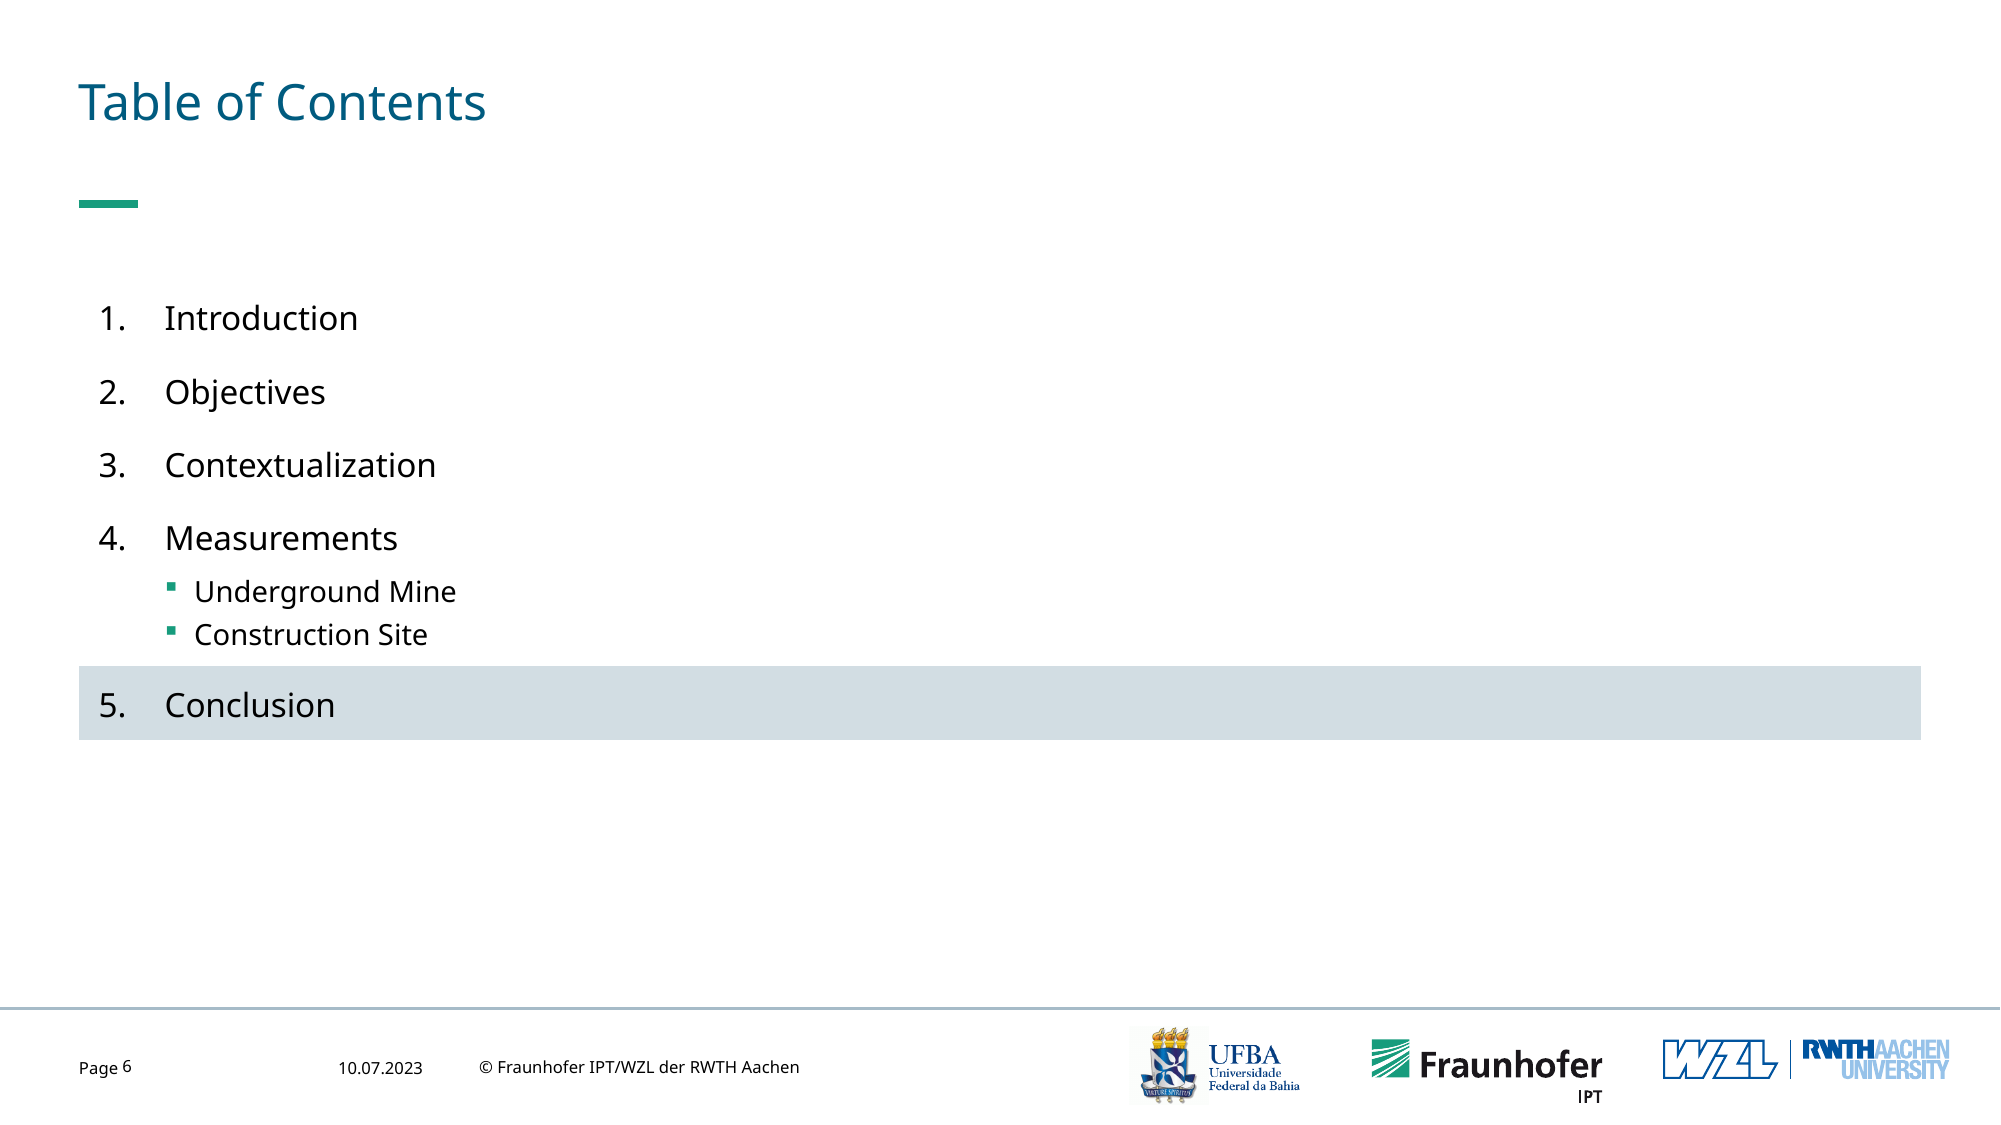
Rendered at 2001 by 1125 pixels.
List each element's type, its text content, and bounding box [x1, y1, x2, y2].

table_cell Conclusion [147, 666, 1921, 740]
table_cell 4. [79, 499, 147, 666]
table_cell Measurements Underground Mine Construction Site [147, 499, 1921, 666]
picture [1129, 1026, 1311, 1106]
table_header 1. [79, 279, 147, 352]
table_header Introduction [147, 279, 1921, 352]
text_box © Fraunhofer IPT/WZL der RWTH Aachen [479, 1057, 964, 1078]
slide_number 6 [107, 1057, 175, 1078]
table_cell Contextualization [147, 426, 1921, 499]
text_box 10.07.2023 [323, 1009, 476, 1125]
table_cell 3. [79, 426, 147, 499]
table_cell 2. [79, 352, 147, 426]
title Table of Contents [78, 64, 1922, 128]
table_cell Objectives [147, 352, 1921, 426]
table_cell 5. [79, 666, 147, 740]
